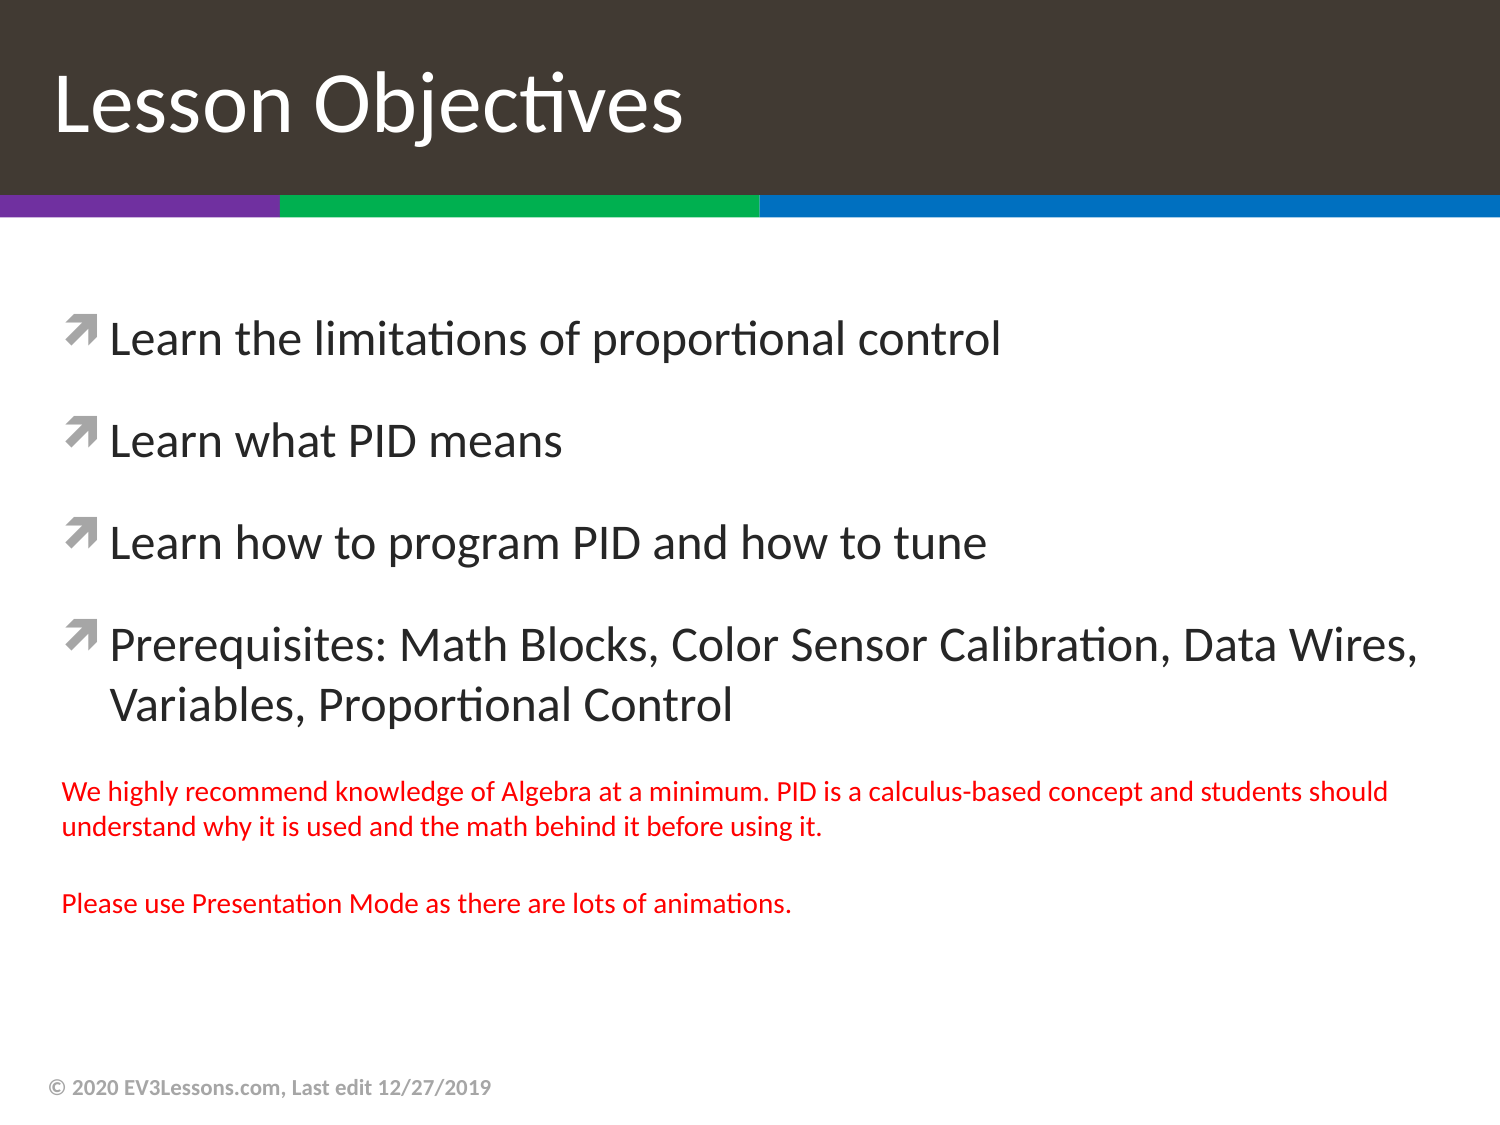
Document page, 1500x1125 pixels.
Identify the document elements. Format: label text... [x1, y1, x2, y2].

footer © 2020 EV3Lessons.com, Last edit 12/27/2019 [32, 1055, 1038, 1116]
title Lesson Objectives [0, 0, 1500, 195]
list Learn the limitations of proportional control Learn what PID means Learn how to program PID and how to tune Prerequisites: Math Blocks, Color Sensor Calibration, Data Wires, Variables, Proportional Control We highly recommend knowledge of Algebra at a minimum. PID is a calculus-based concept and students should understand why it is used and the math behind it before using it. Please use Presentation Mode as there are lots of animations. [46, 298, 1454, 1005]
